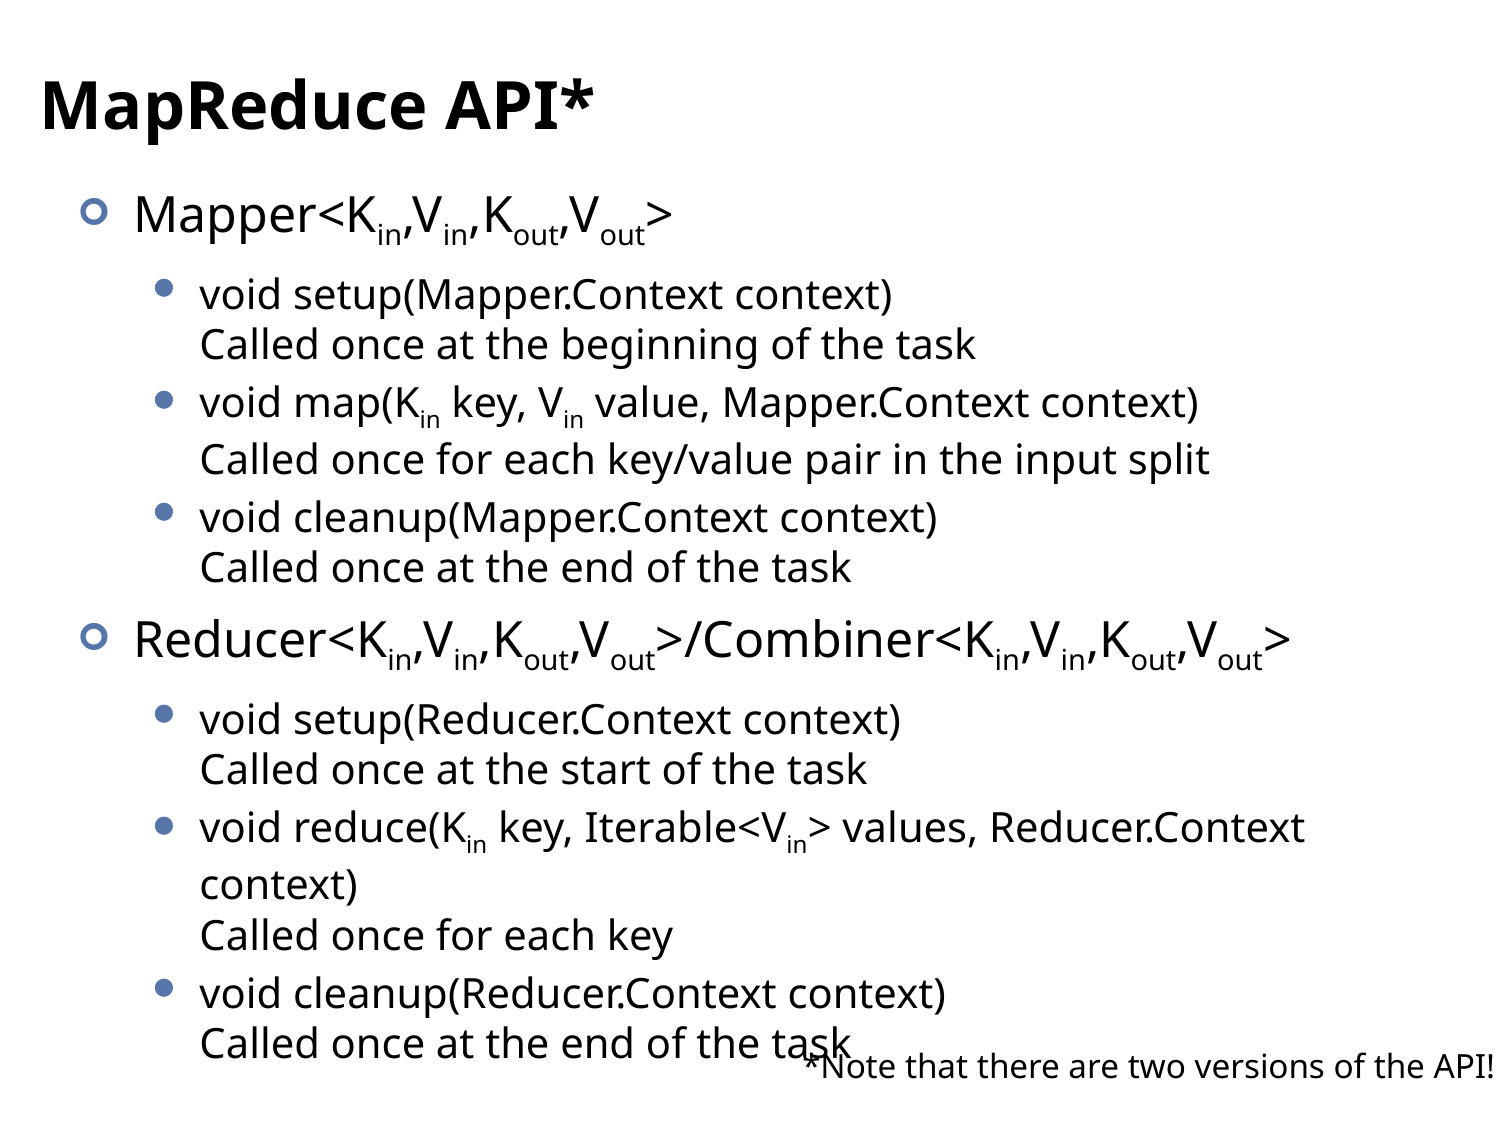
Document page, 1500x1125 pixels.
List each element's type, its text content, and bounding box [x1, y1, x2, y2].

title MapReduce API* [24, 18, 1451, 188]
list Mapper<Kin,Vin,Kout,Vout> void setup(Mapper.Context context) Called once at the beginning of the task void map(Kin key, Vin value, Mapper.Context context) Called once for each key/value pair in the input split void cleanup(Mapper.Context context) Called once at the end of the task Reducer<Kin,Vin,Kout,Vout>/Combiner<Kin,Vin,Kout,Vout> void setup(Reducer.Context context) Called once at the start of the task void reduce(Kin key, Iterable<Vin> values, Reducer.Context context) Called once for each key void cleanup(Reducer.Context context) Called once at the end of the task [62, 174, 1451, 1013]
text_box *Note that there are two versions of the API! [787, 1037, 1500, 1093]
